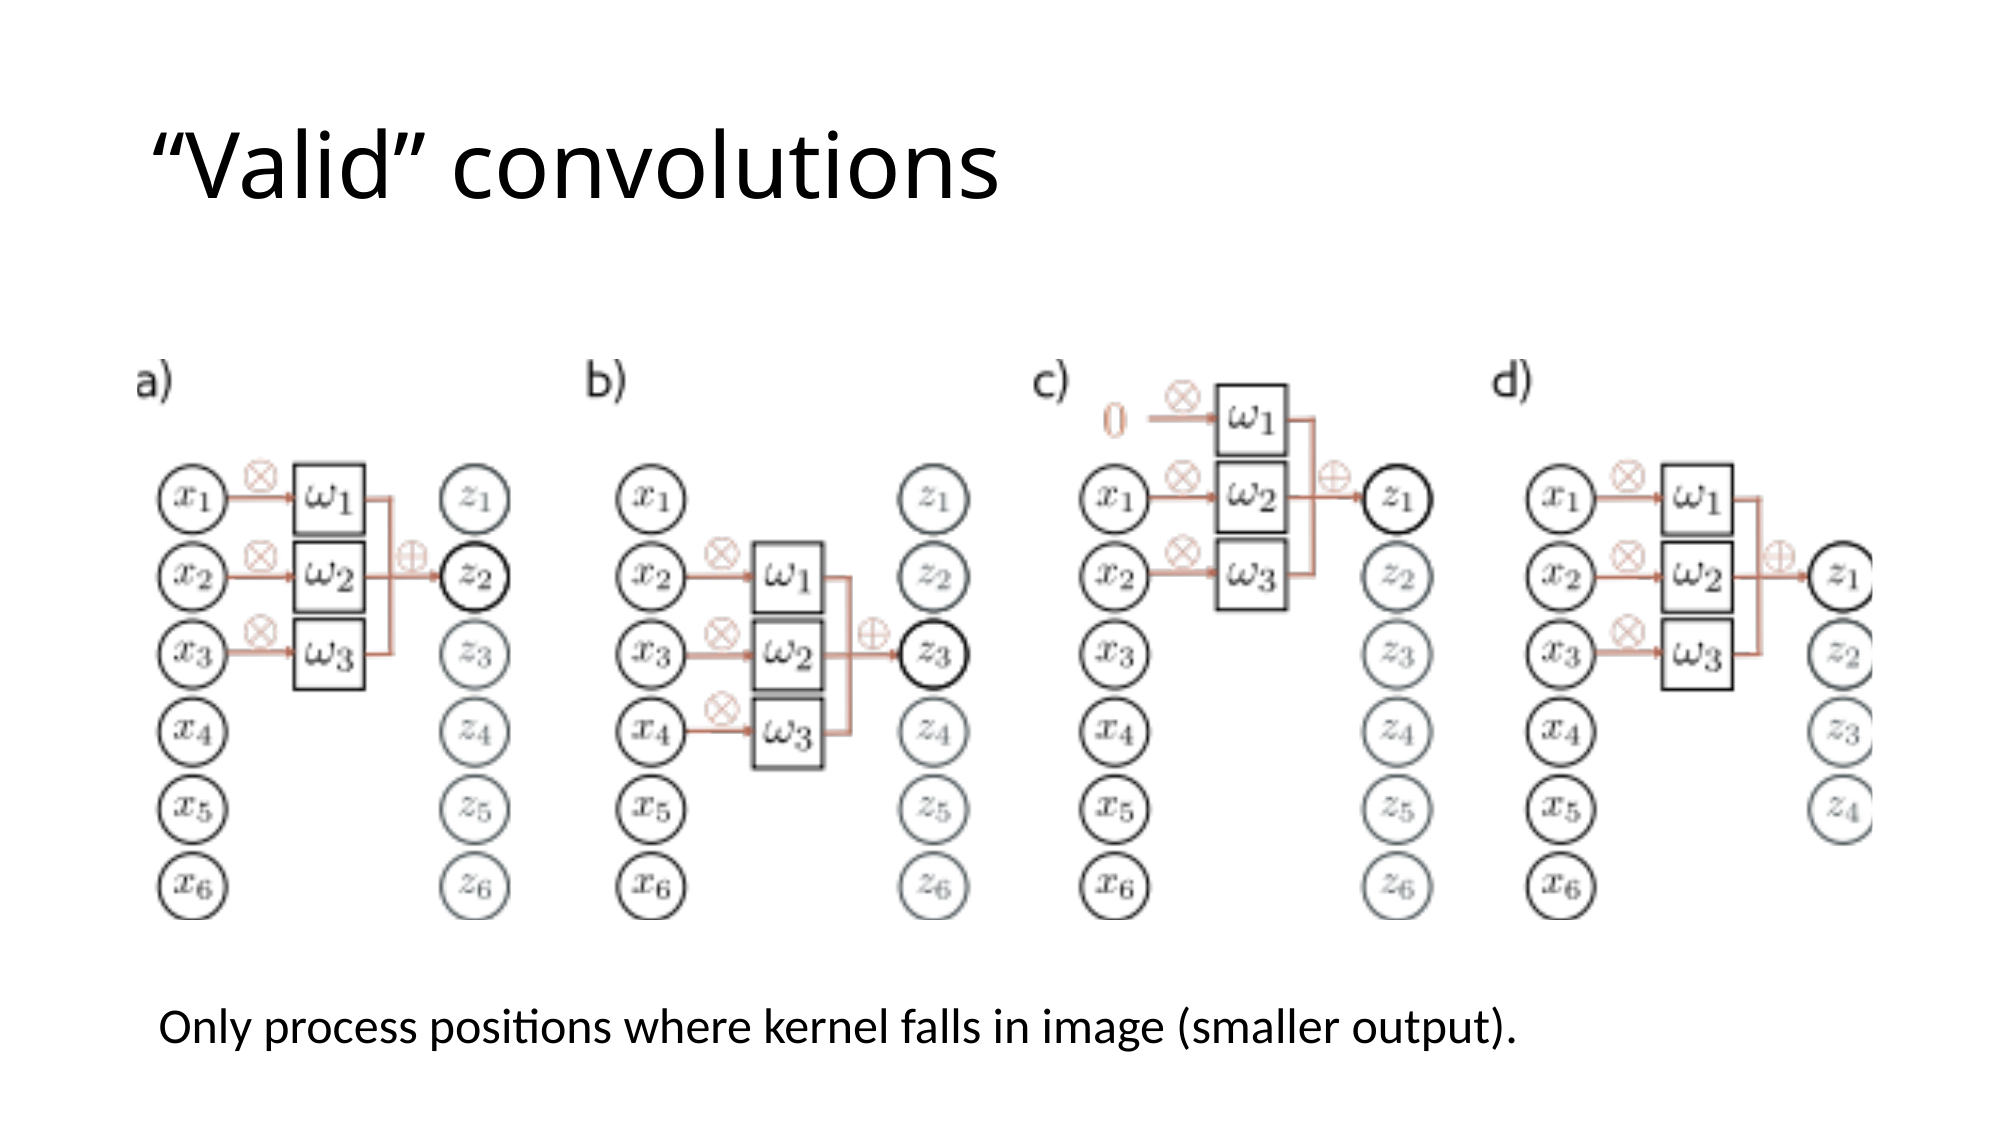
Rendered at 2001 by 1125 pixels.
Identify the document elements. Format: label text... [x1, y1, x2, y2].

title “Valid” convolutions [137, 59, 1863, 278]
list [137, 359, 1873, 920]
text_box Only process positions where kernel falls in image (smaller output). [144, 985, 1534, 1061]
